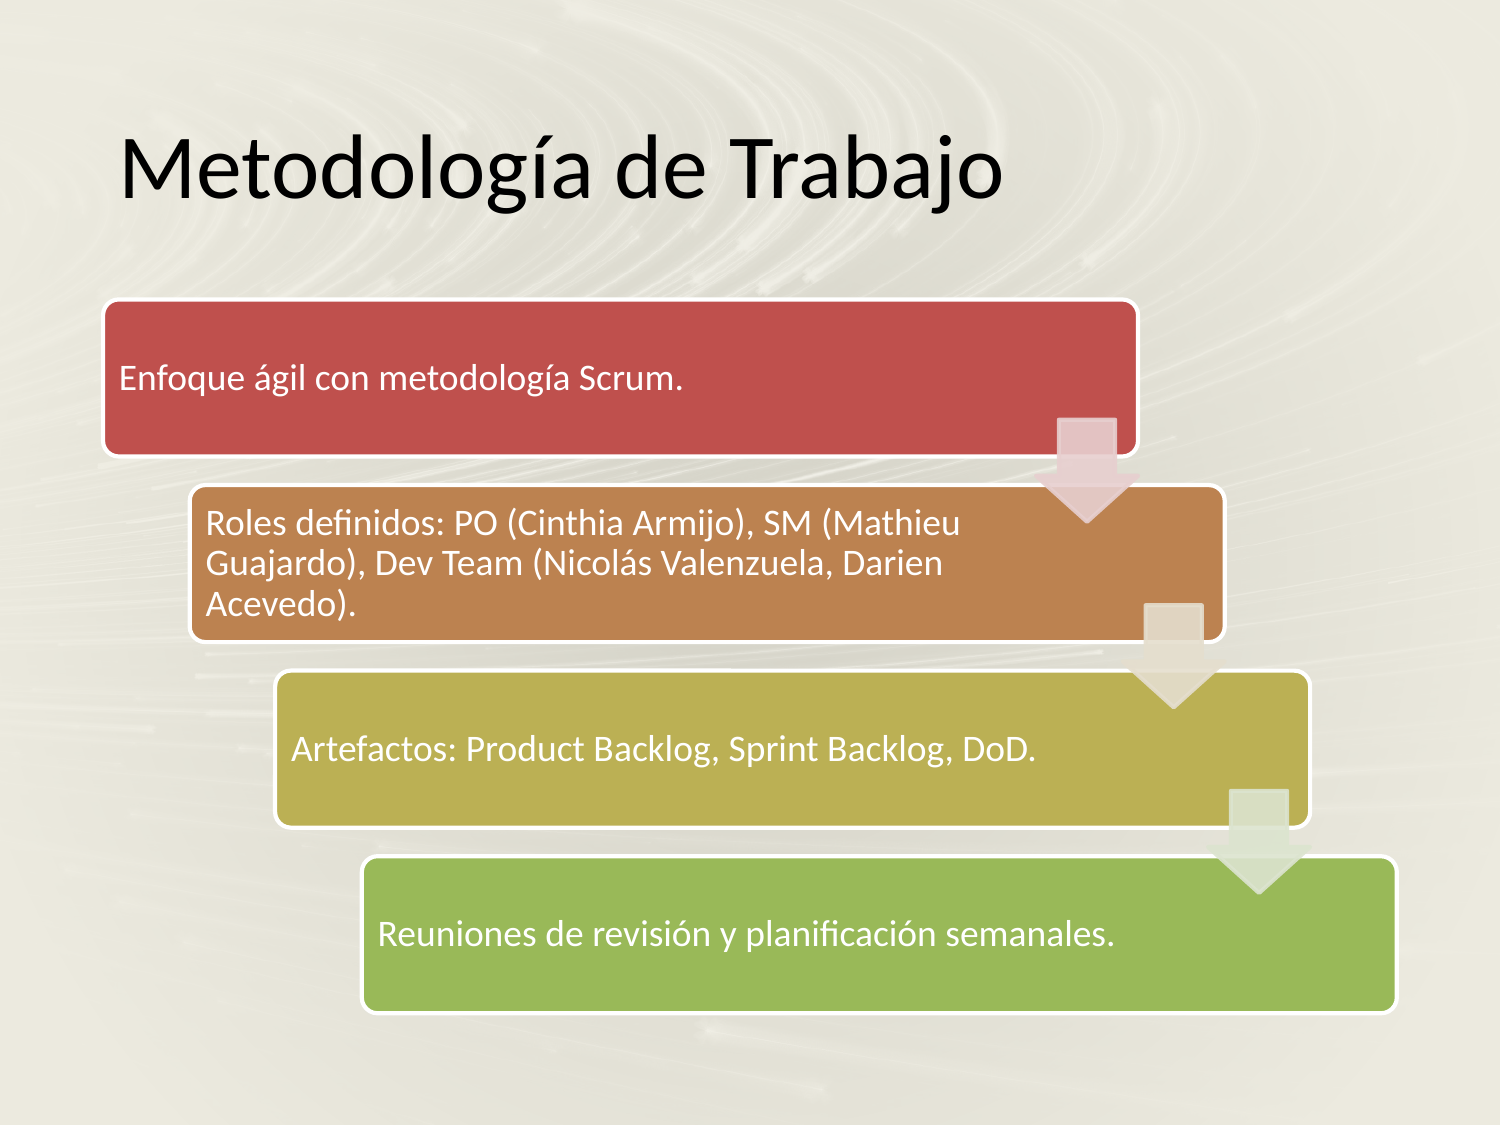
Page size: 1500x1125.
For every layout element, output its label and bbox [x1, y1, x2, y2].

text_box [102, 299, 1398, 1014]
picture [0, 0, 1500, 1125]
